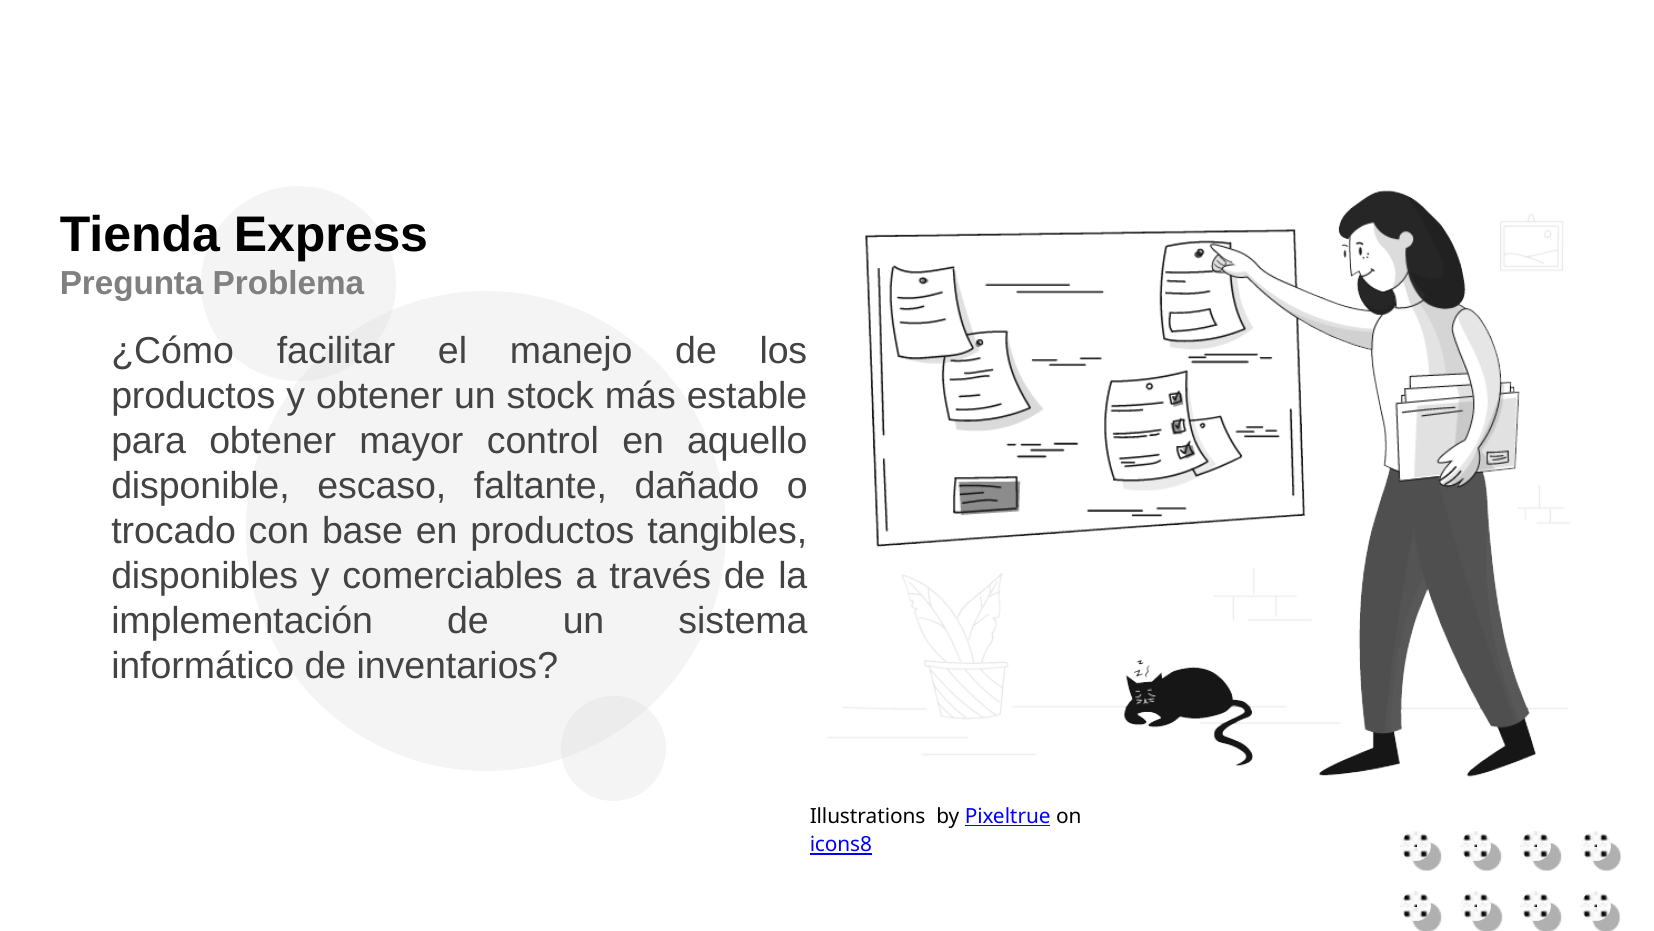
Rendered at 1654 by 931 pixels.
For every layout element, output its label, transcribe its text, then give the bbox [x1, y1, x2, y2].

picture [1400, 891, 1431, 922]
picture [1580, 891, 1611, 922]
picture [1520, 891, 1551, 922]
picture [1580, 831, 1611, 862]
picture [1460, 831, 1491, 862]
text_box Tienda Express Pregunta Problema [45, 193, 600, 259]
text_box ¿Cómo facilitar el manejo de los productos y obtener un stock más estable para obtener mayor control en aquello disponible, escaso, faltante, dañado o trocado con base en productos tangibles, disponibles y comerciables a través de la implementación de un sistema informático de inventarios? [21, 318, 823, 648]
picture [1460, 891, 1491, 922]
picture [1400, 831, 1431, 862]
picture [1520, 831, 1551, 862]
picture [713, 129, 1620, 810]
